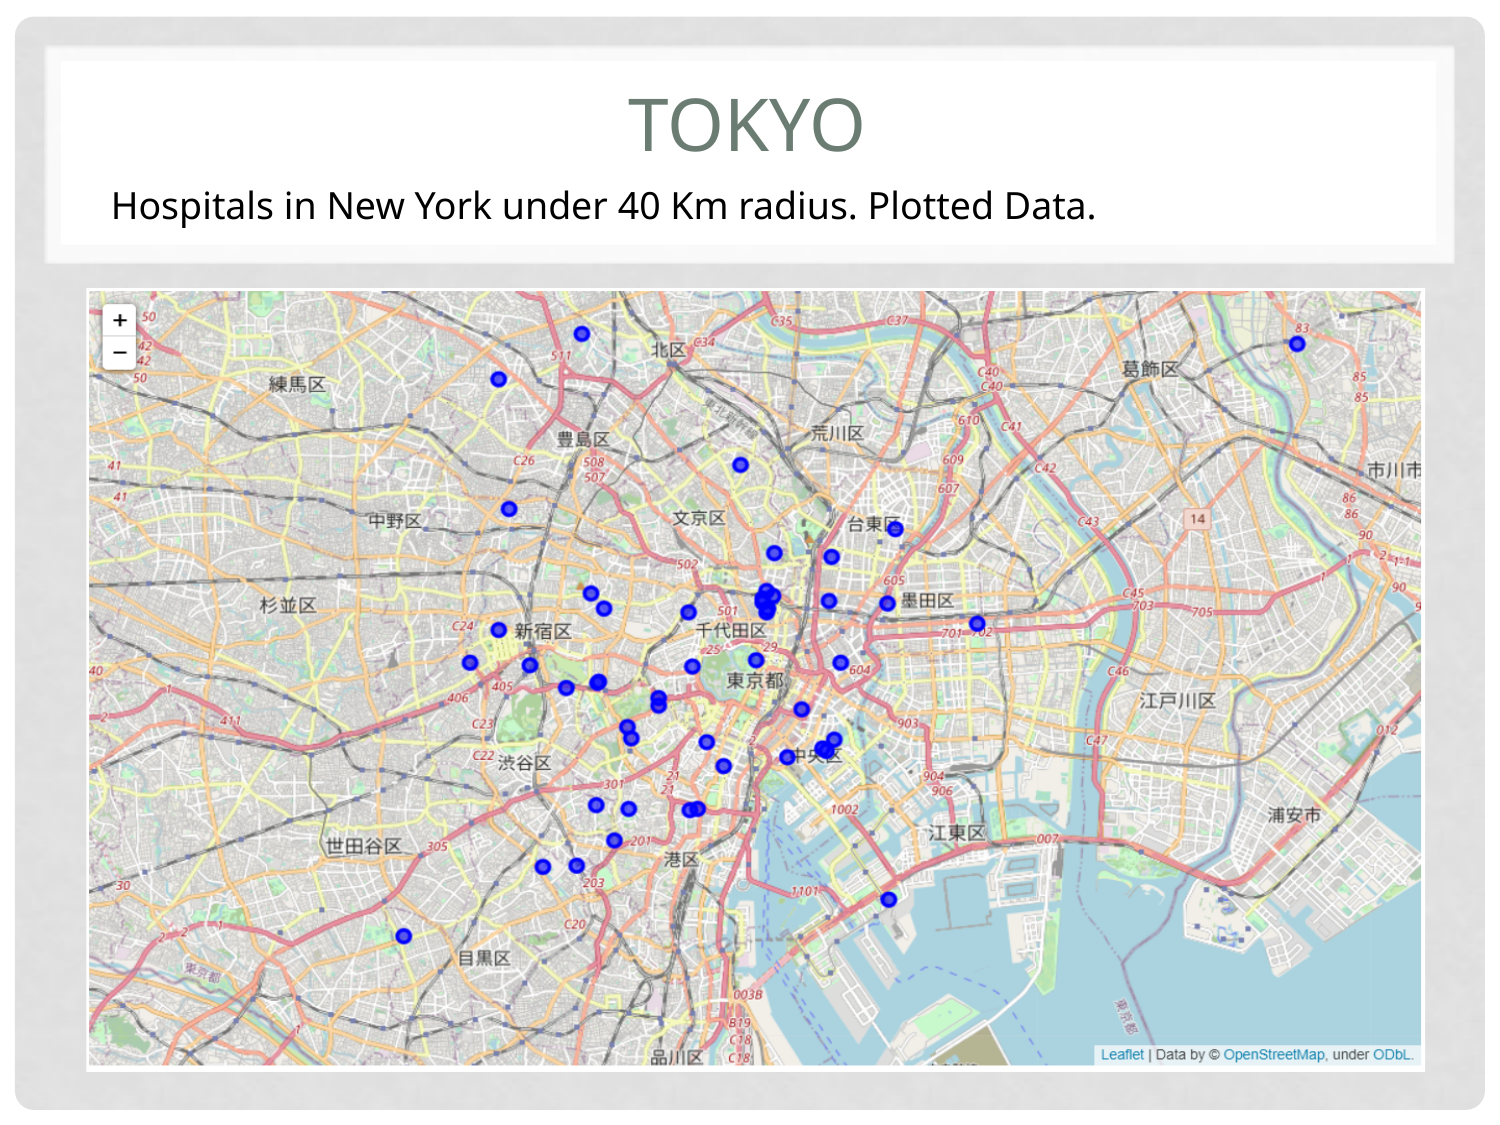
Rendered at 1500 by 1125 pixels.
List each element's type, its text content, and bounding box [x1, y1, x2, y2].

text_box Hospitals in New York under 40 Km radius. Plotted Data. [86, 174, 1425, 235]
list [86, 287, 1426, 1072]
title Tokyo [69, 66, 1425, 179]
